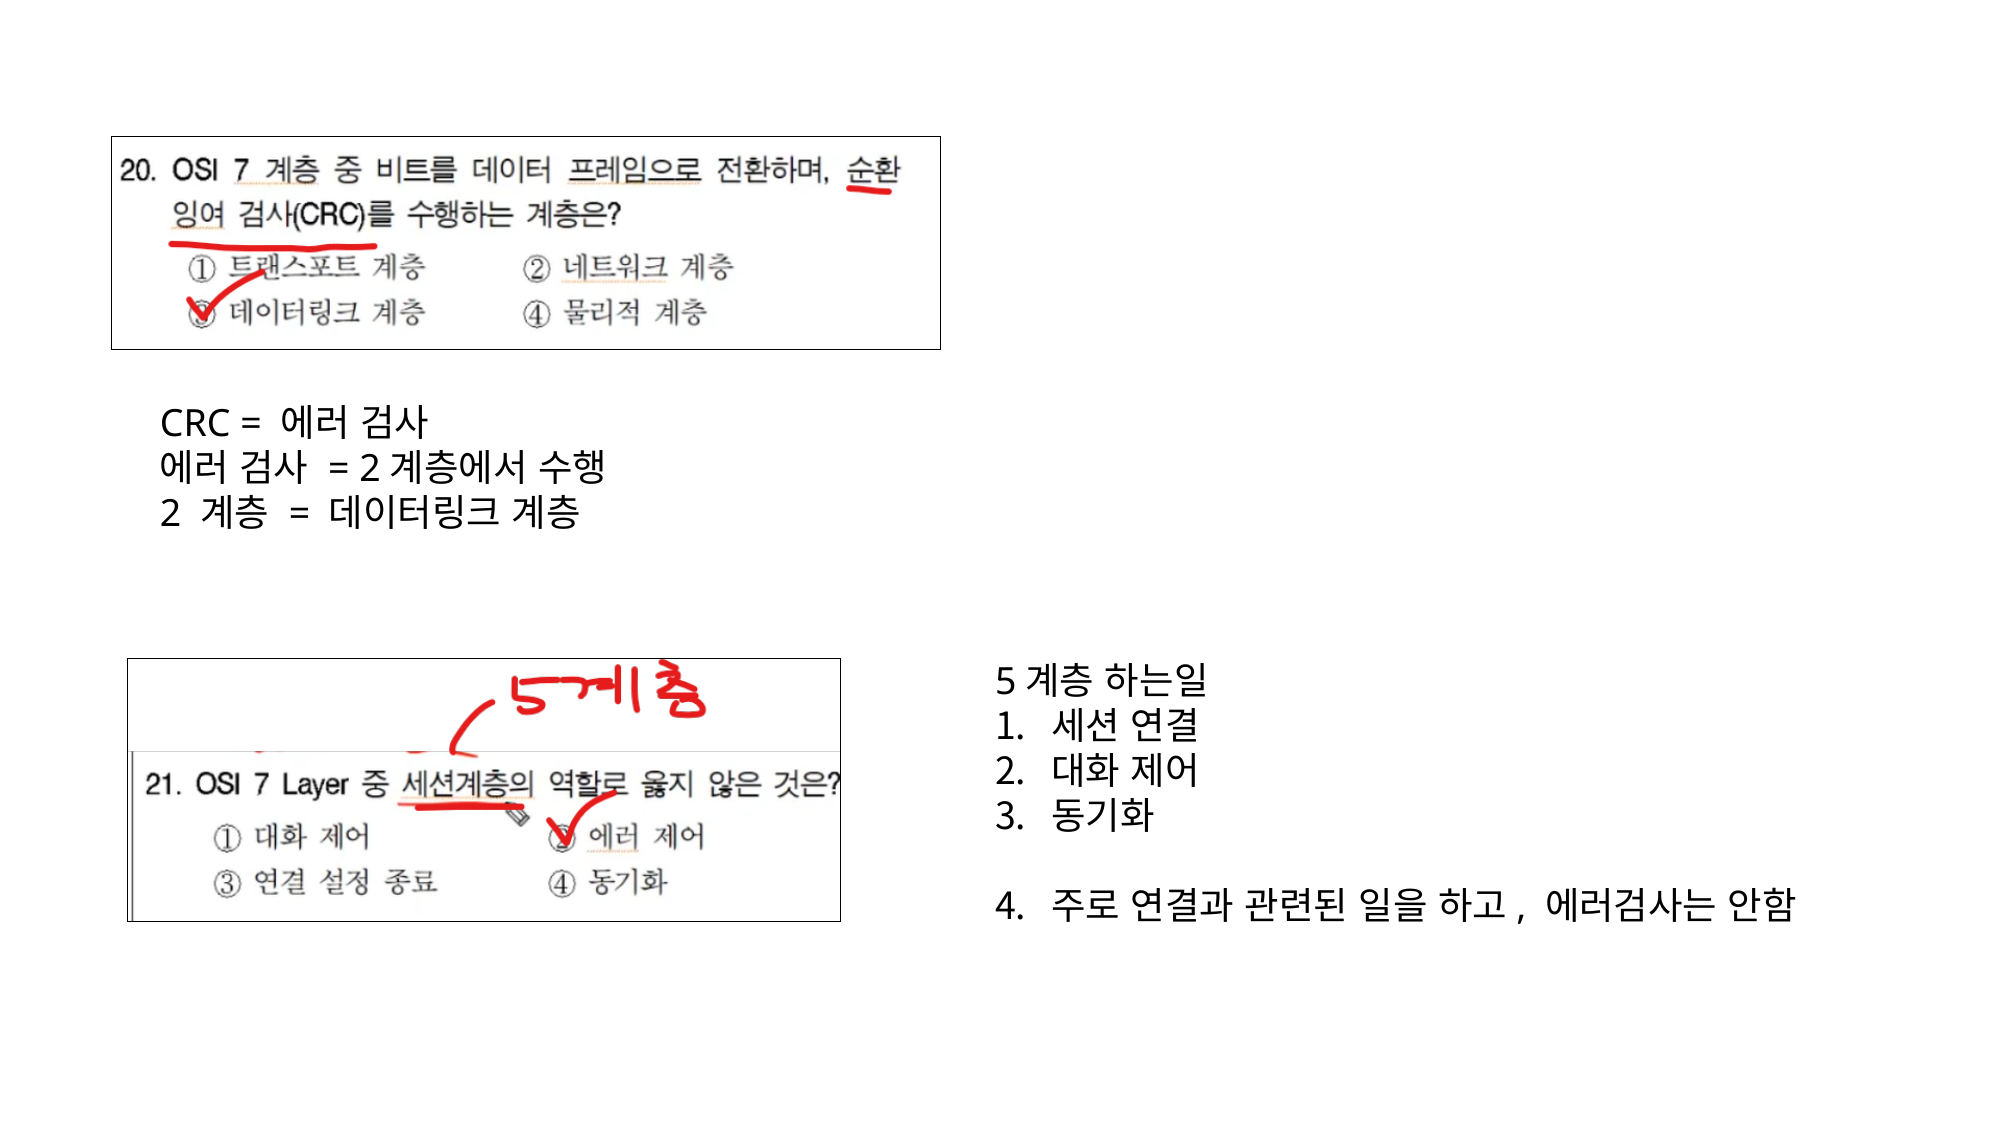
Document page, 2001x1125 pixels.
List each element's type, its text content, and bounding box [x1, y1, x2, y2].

picture [127, 658, 841, 922]
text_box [111, 136, 941, 544]
text_box 5계층 하는일 세션 연결 대화 제어 동기화 주로 연결과 관련된 일을 하고, 에러검사는 안함 [980, 649, 1823, 935]
